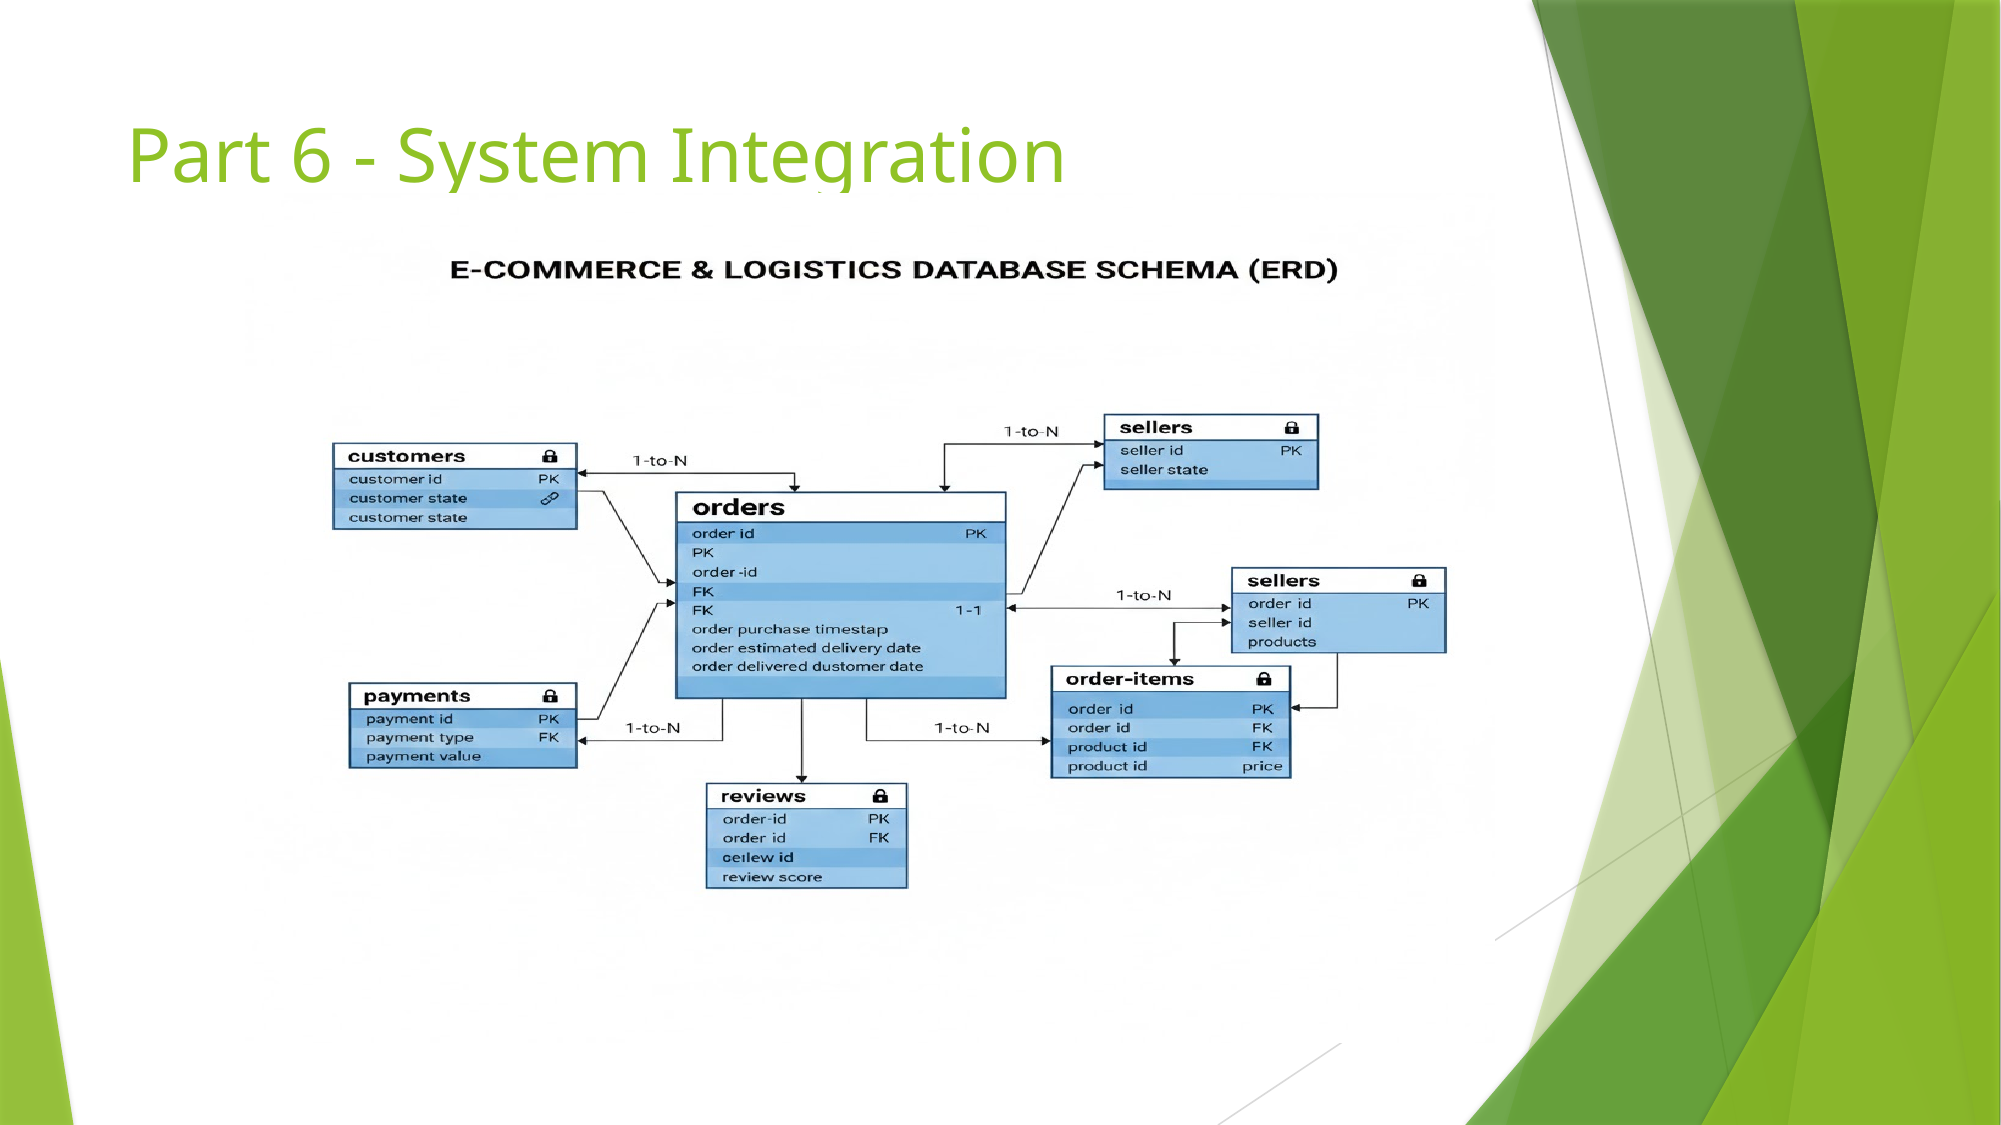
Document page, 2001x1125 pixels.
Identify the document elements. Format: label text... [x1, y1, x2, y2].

title Part 6 - System Integration [111, 99, 1522, 317]
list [245, 192, 1495, 1044]
